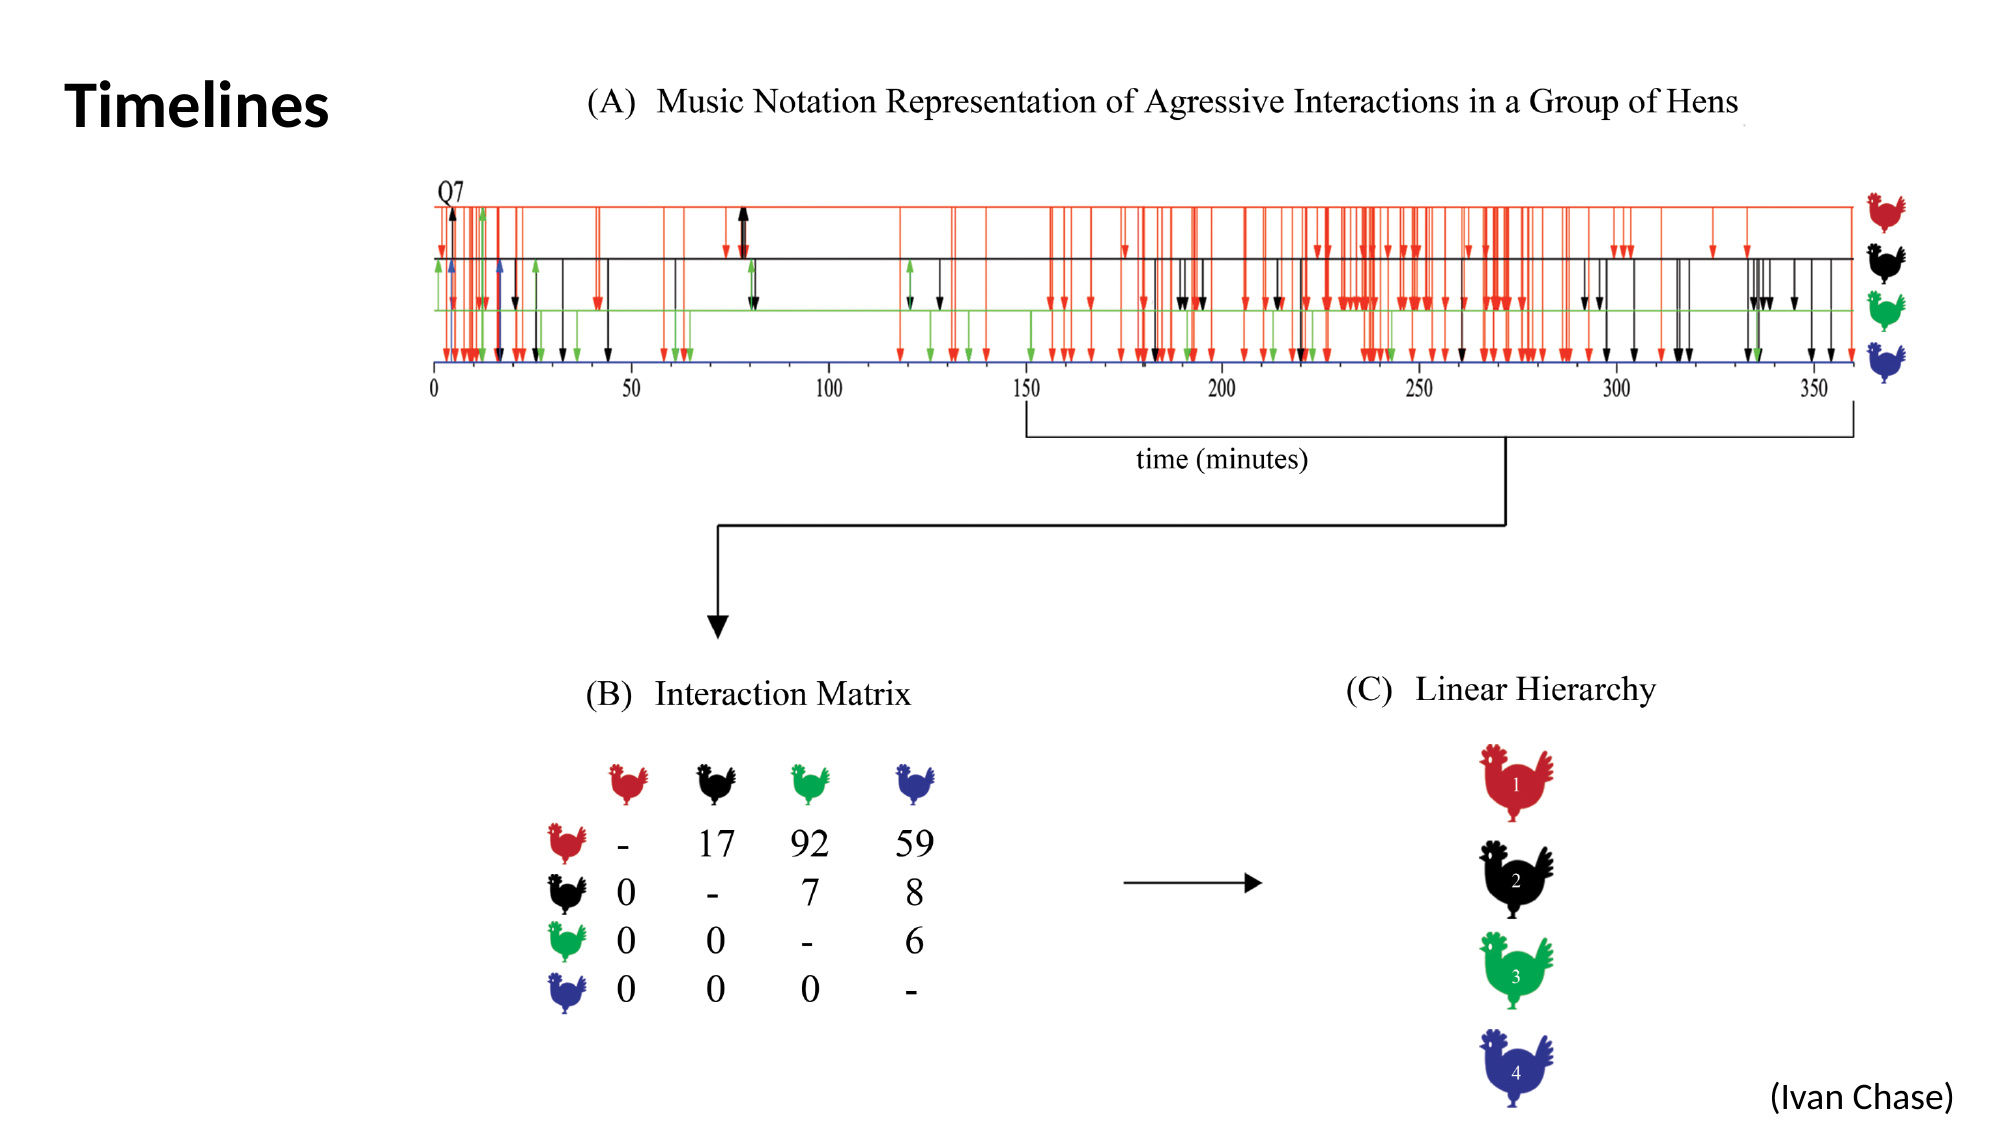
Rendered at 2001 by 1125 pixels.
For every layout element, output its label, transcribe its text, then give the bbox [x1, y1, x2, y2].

picture [426, 84, 1909, 1111]
text_box Timelines [49, 53, 346, 194]
text_box (Ivan Chase) [1754, 1064, 1971, 1125]
